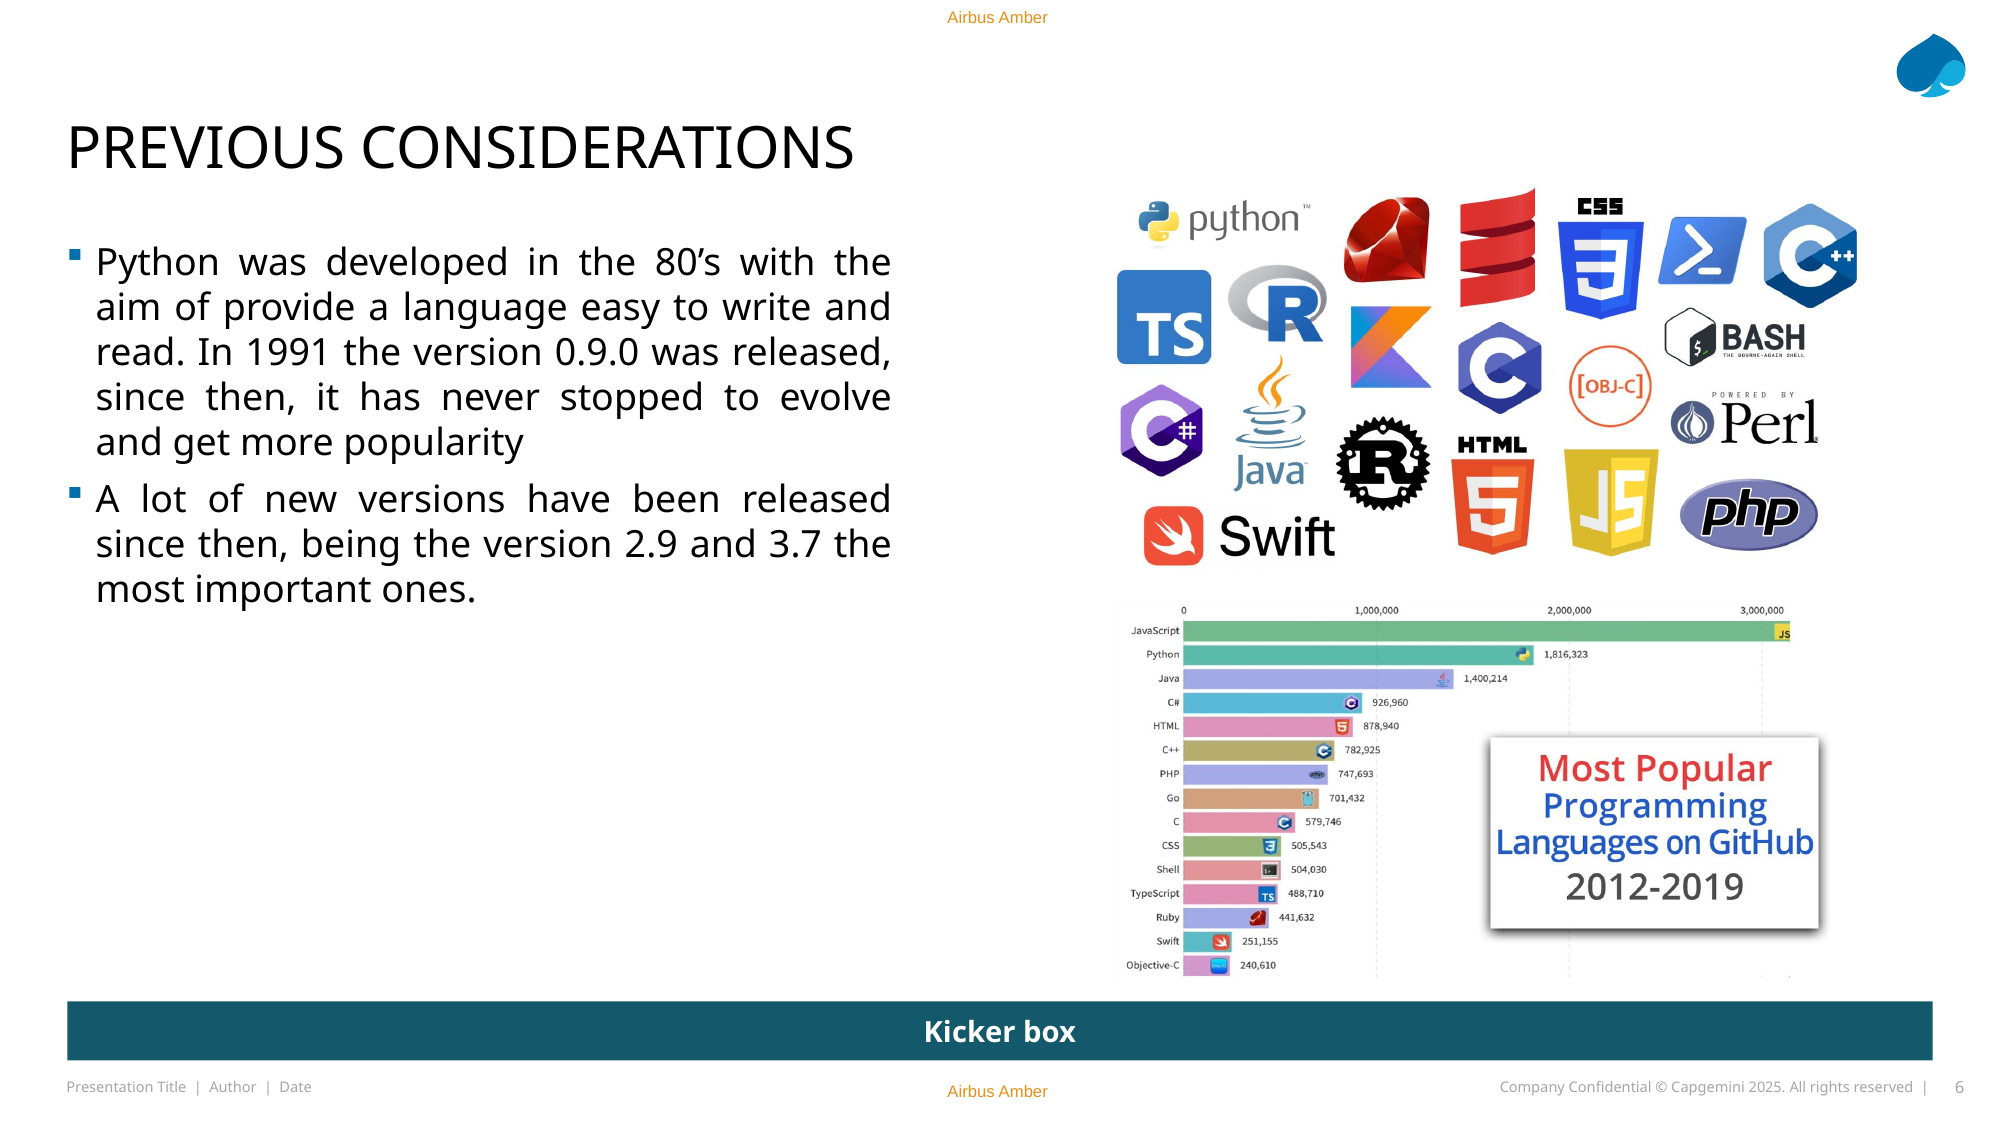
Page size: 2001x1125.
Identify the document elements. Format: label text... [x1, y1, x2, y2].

text_box Kicker box [66, 1000, 1934, 1061]
list Python was developed in the 80’s with the aim of provide a language easy to write and read. In 1991 the version 0.9.0 was released, since then, it has never stopped to evolve and get more popularity A lot of new versions have been released since then, being the version 2.9 and 3.7 the most important ones. [66, 237, 893, 1000]
picture [1107, 184, 1863, 570]
picture [1118, 600, 1851, 986]
title nsiderations Previous Considerationsrevious Consideration [66, 63, 1863, 182]
